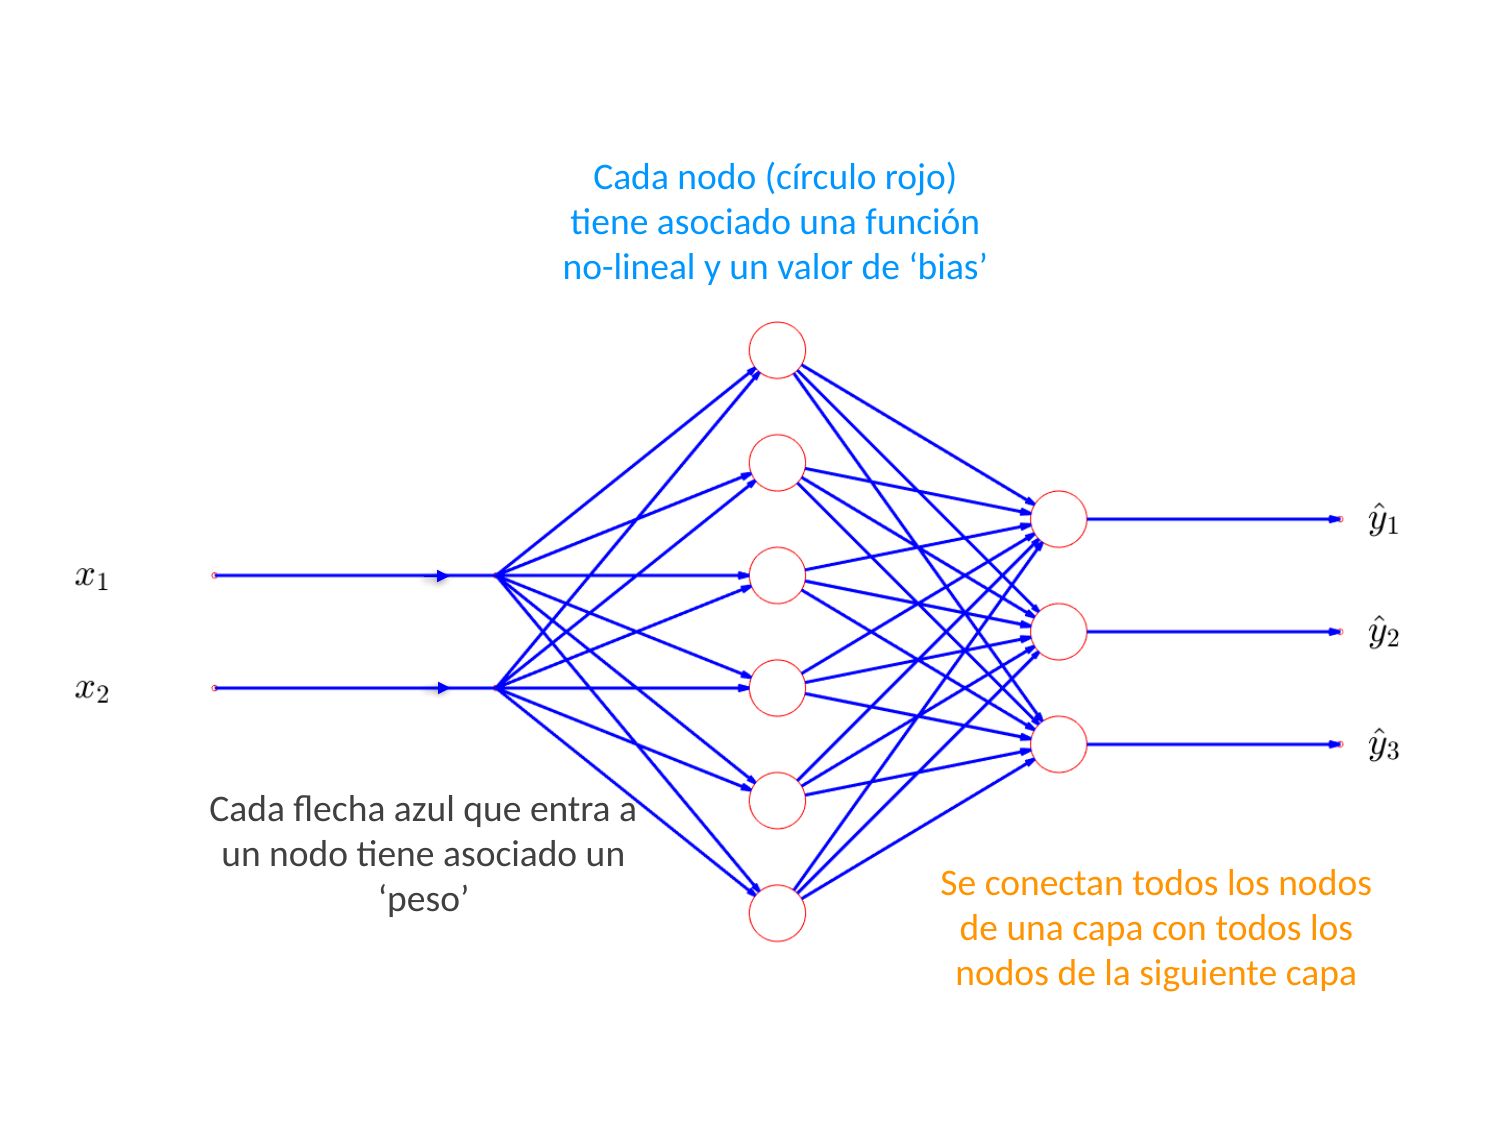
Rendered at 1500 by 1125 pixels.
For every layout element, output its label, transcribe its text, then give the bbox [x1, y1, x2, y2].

text_box Cada nodo (círculo rojo) tiene asociado una función no-lineal y un valor de ‘bias’ [539, 145, 1012, 271]
picture [39, 272, 1444, 1003]
